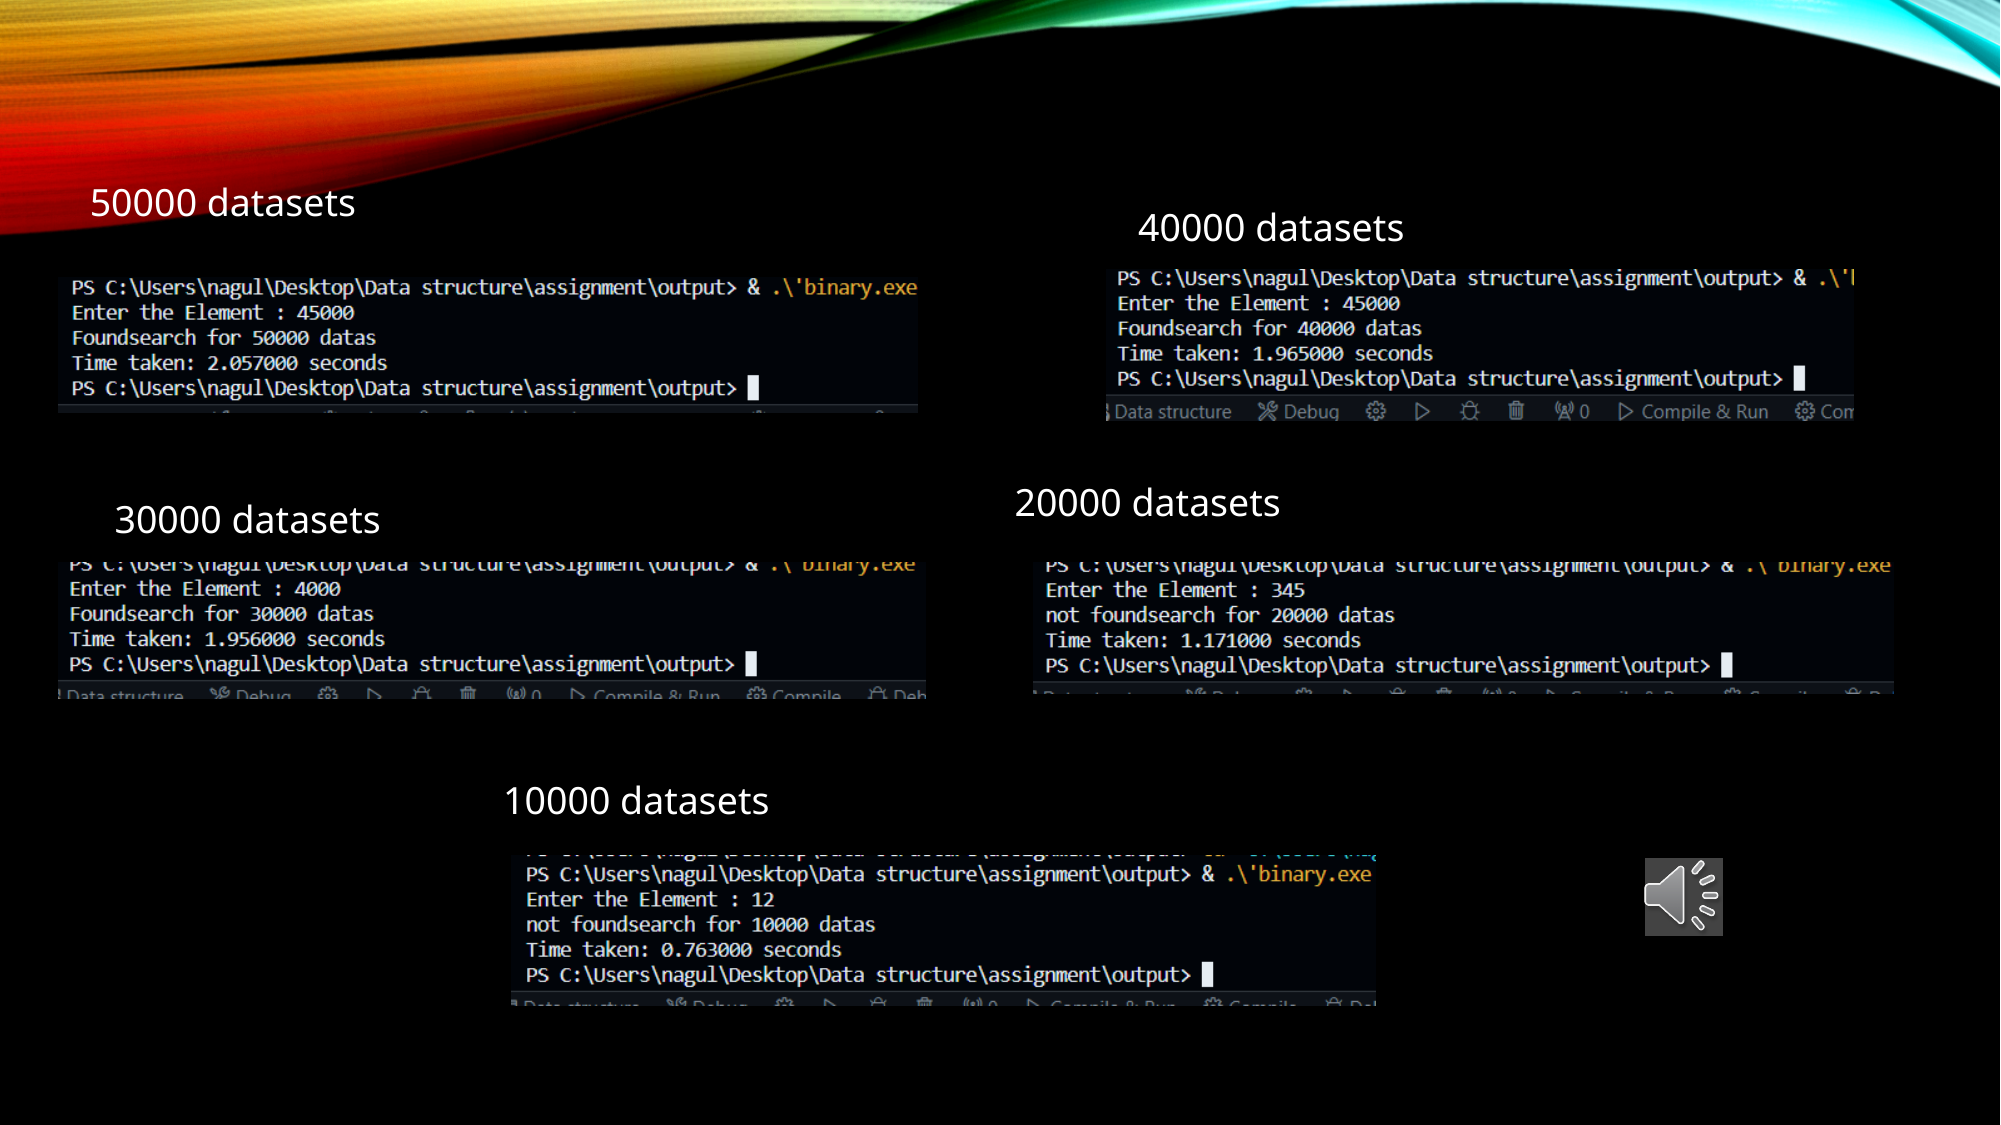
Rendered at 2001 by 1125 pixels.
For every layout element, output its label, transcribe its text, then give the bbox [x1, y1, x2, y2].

picture [1643, 856, 1724, 938]
text_box 10000 datasets [488, 769, 942, 830]
picture [1032, 562, 1894, 694]
picture [511, 855, 1376, 1006]
text_box 40000 datasets [1123, 196, 1577, 257]
picture [1106, 268, 1854, 421]
text_box 30000 datasets [99, 489, 554, 549]
picture [0, 0, 2000, 237]
picture [58, 276, 918, 413]
text_box 20000 datasets [999, 471, 1454, 531]
picture [58, 562, 926, 699]
text_box 50000 datasets [74, 171, 529, 232]
